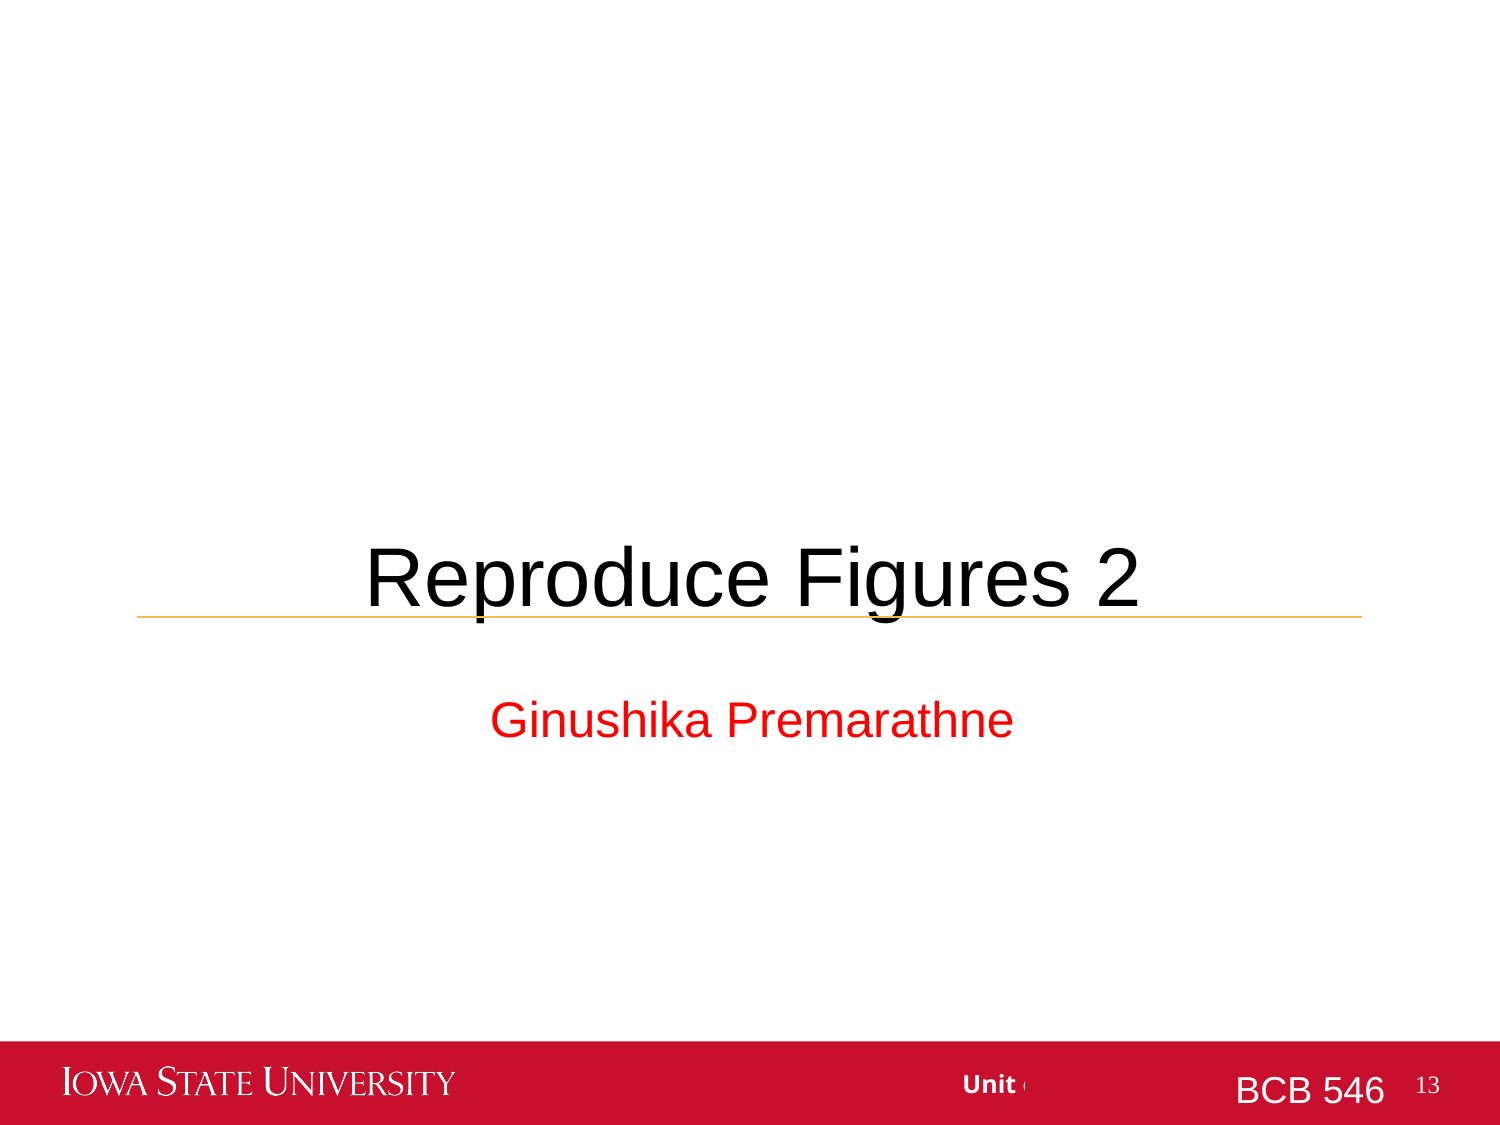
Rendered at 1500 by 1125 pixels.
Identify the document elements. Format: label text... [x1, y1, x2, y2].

picture [62, 1066, 456, 1100]
text_box BCB 546 [1024, 1058, 1400, 1119]
text_box Reproduce Figures 2 [349, 624, 1263, 631]
text_box Reproduce Figures 2 [349, 465, 1263, 615]
text_box Ginushika Premarathne [474, 649, 1225, 755]
